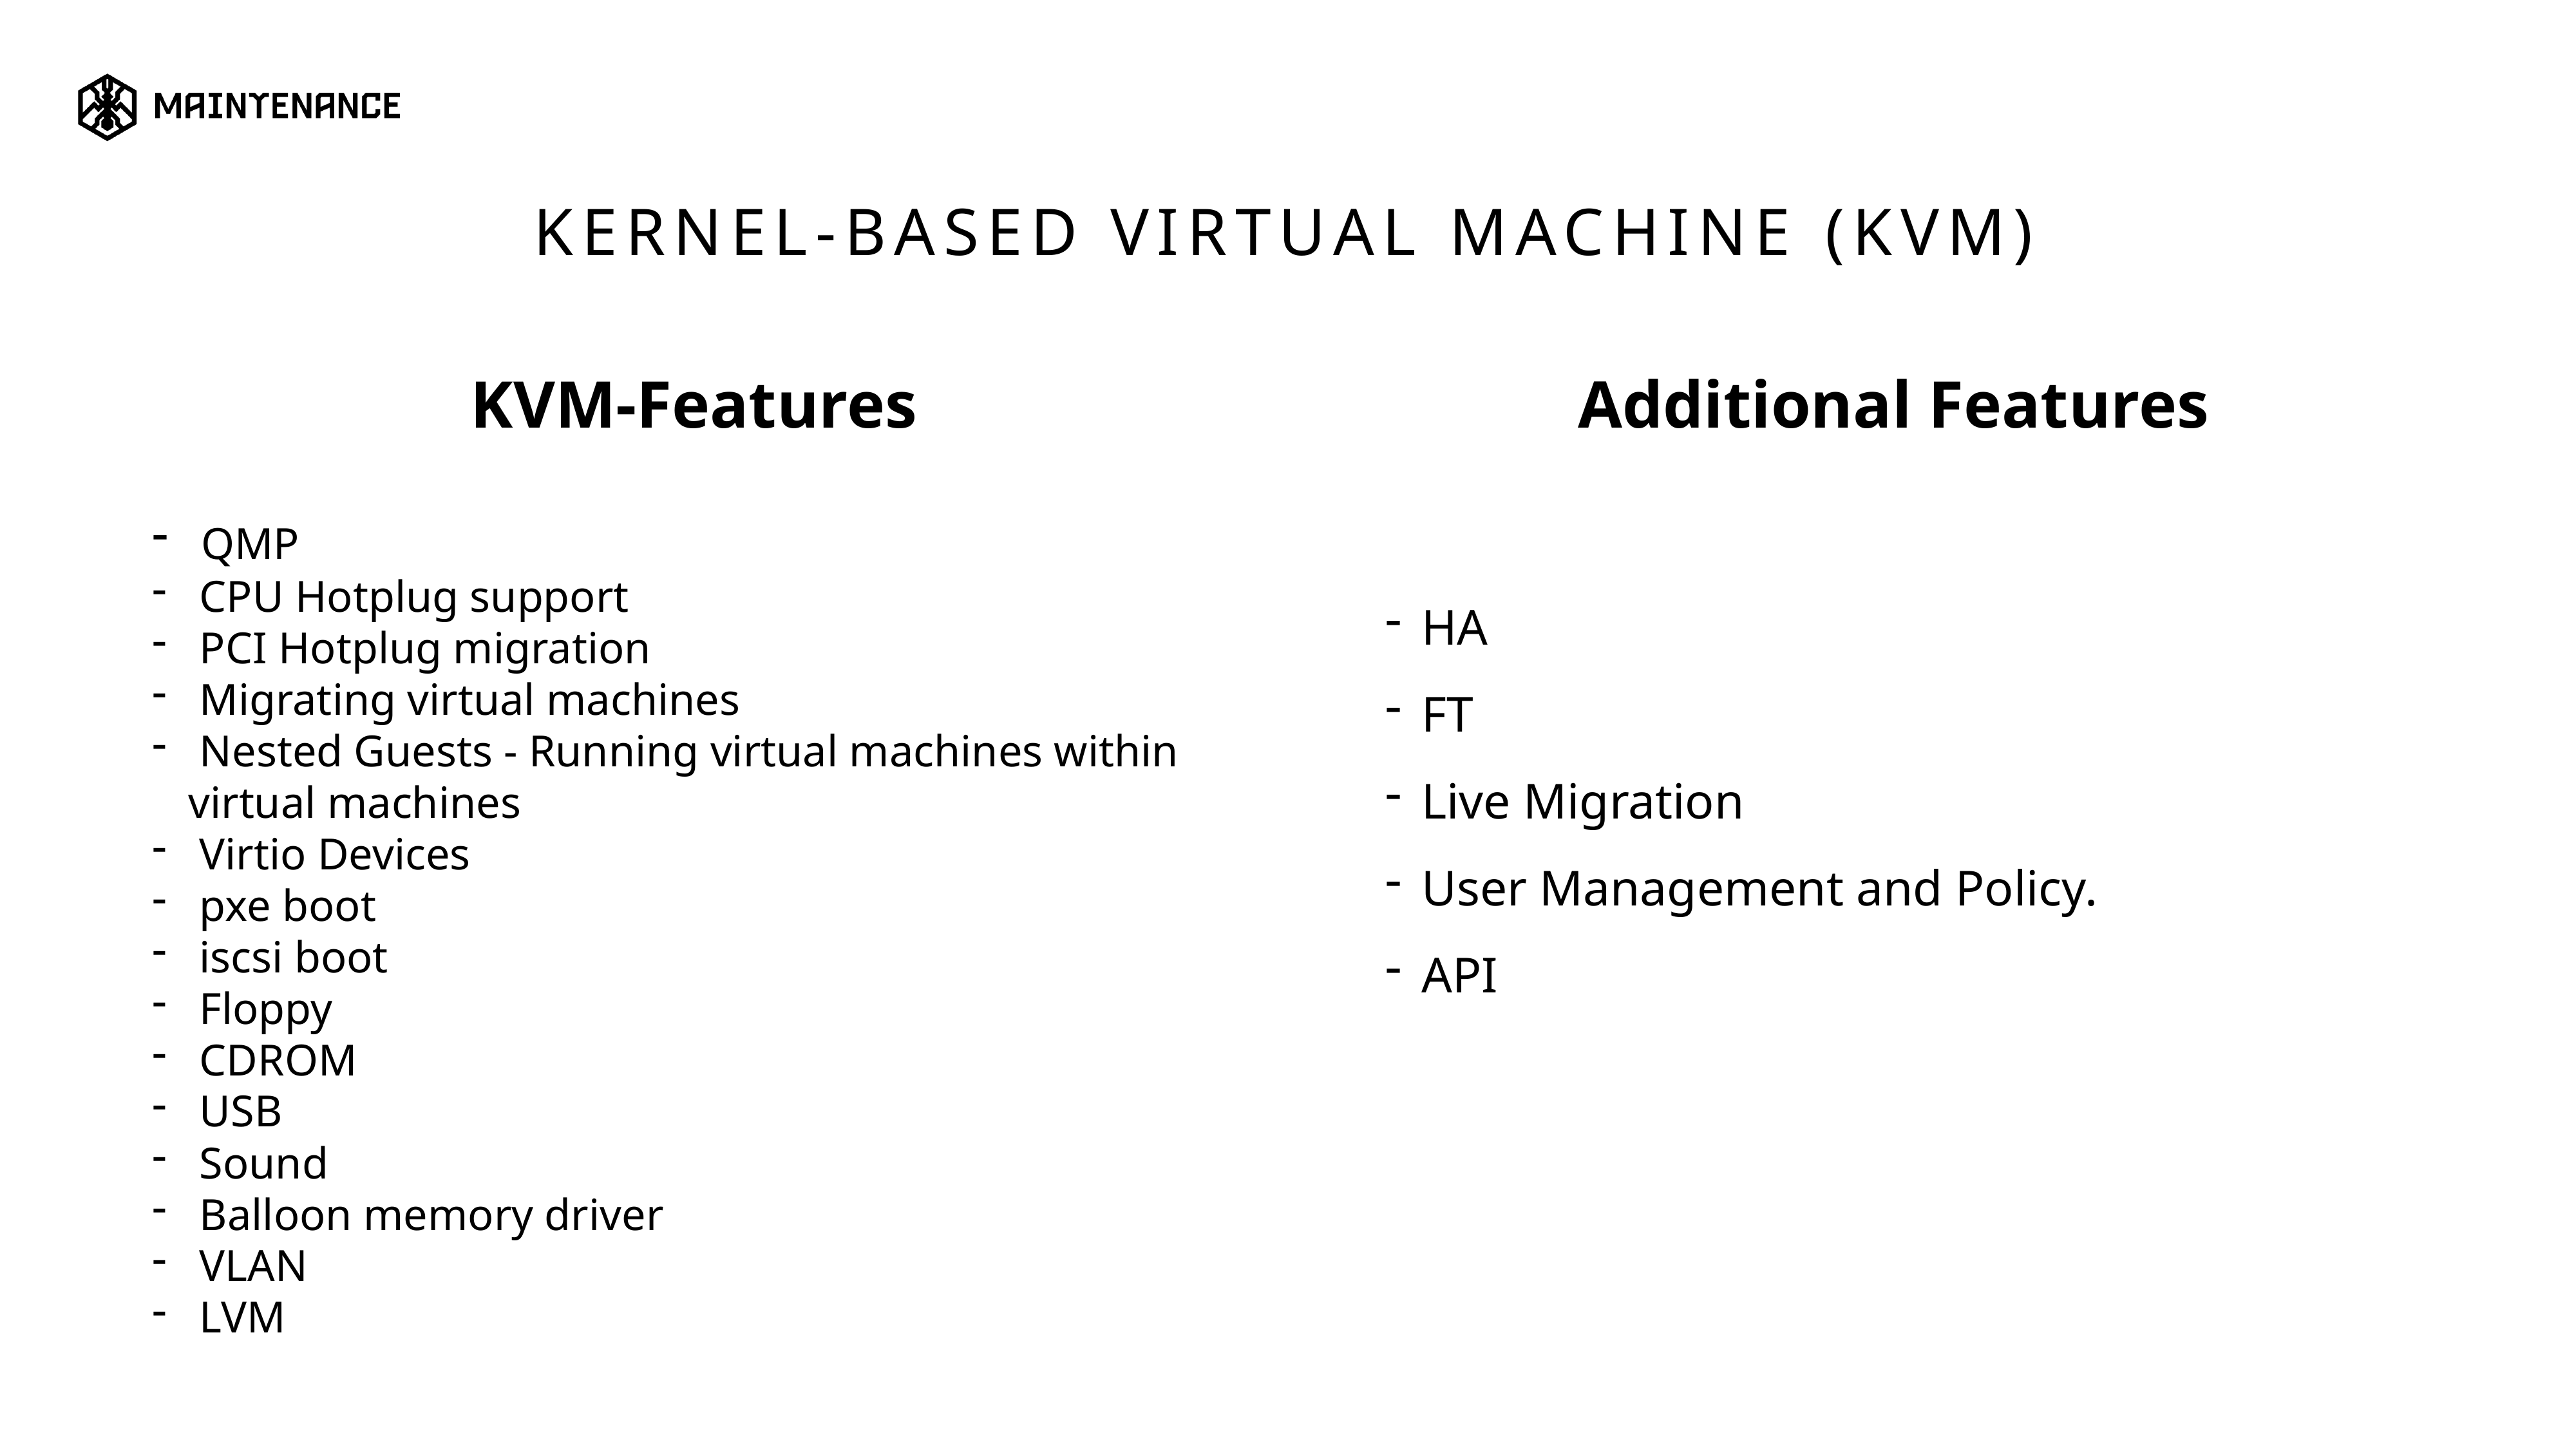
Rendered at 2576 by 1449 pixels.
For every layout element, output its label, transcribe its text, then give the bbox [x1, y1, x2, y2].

text_box Additional Features [1385, 363, 2403, 441]
text_box KVM-Features [124, 363, 1264, 441]
picture [53, 48, 425, 166]
text_box QMP CPU Hotplug support PCI Hotplug migration Migrating virtual machines Nested Guests - Running virtual machines within virtual machines Virtio Devices pxe boot iscsi boot Floppy CDROM USB Sound Balloon memory driver VLAN LVM [152, 511, 1264, 1342]
list HA FT Live Migration User Management and Policy. API [1385, 567, 2443, 998]
list Kernel-based Virtual Machine (KVM) [124, 191, 2443, 269]
